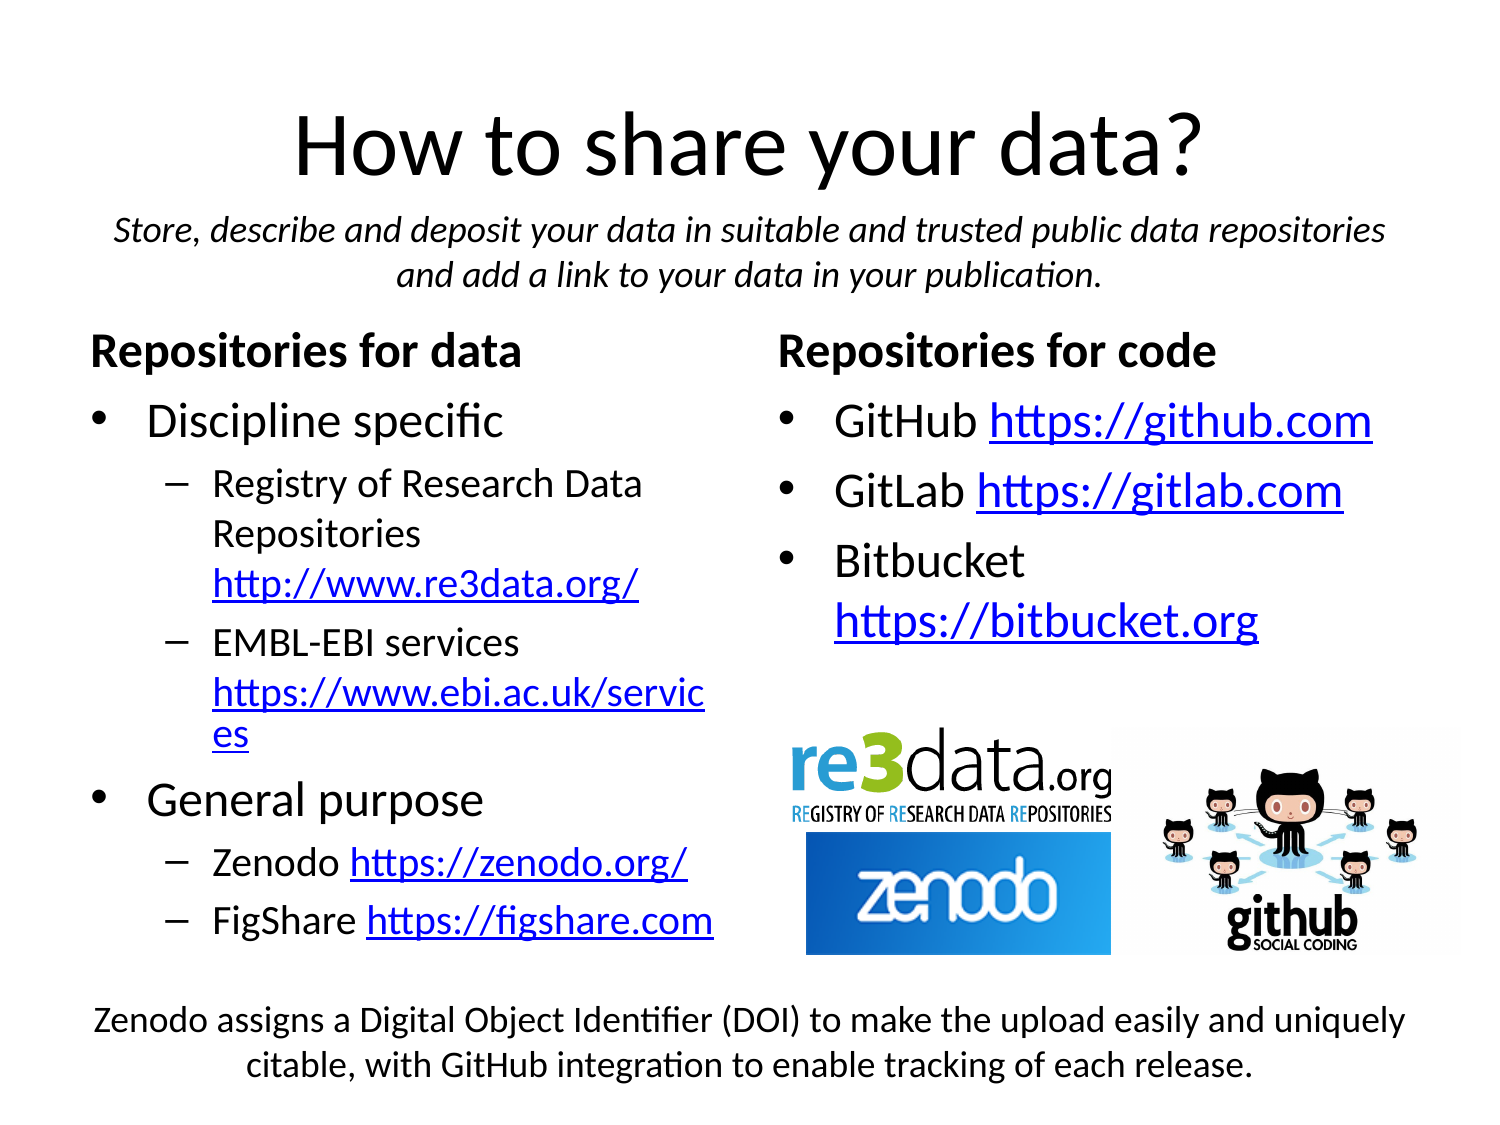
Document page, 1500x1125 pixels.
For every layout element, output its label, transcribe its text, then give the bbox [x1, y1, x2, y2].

list Repositories for data Discipline specific Registry of Research Data Repositories http://www.re3data.org/ EMBL-EBI services https://www.ebi.ac.uk/services General purpose Zenodo https://zenodo.org/ FigShare https://figshare.com [75, 309, 738, 987]
picture [792, 727, 1461, 955]
text_box Store, describe and deposit your data in suitable and trusted public data repositories and add a link to your data in your publication. [74, 197, 1425, 303]
list Repositories for code GitHub https://github.com GitLab https://gitlab.com Bitbucket https://bitbucket.org [762, 309, 1426, 987]
title How to share your data? [75, 45, 1425, 197]
text_box Zenodo assigns a Digital Object Identifier (DOI) to make the upload easily and uniquely citable, with GitHub integration to enable tracking of each release. [75, 987, 1426, 1093]
